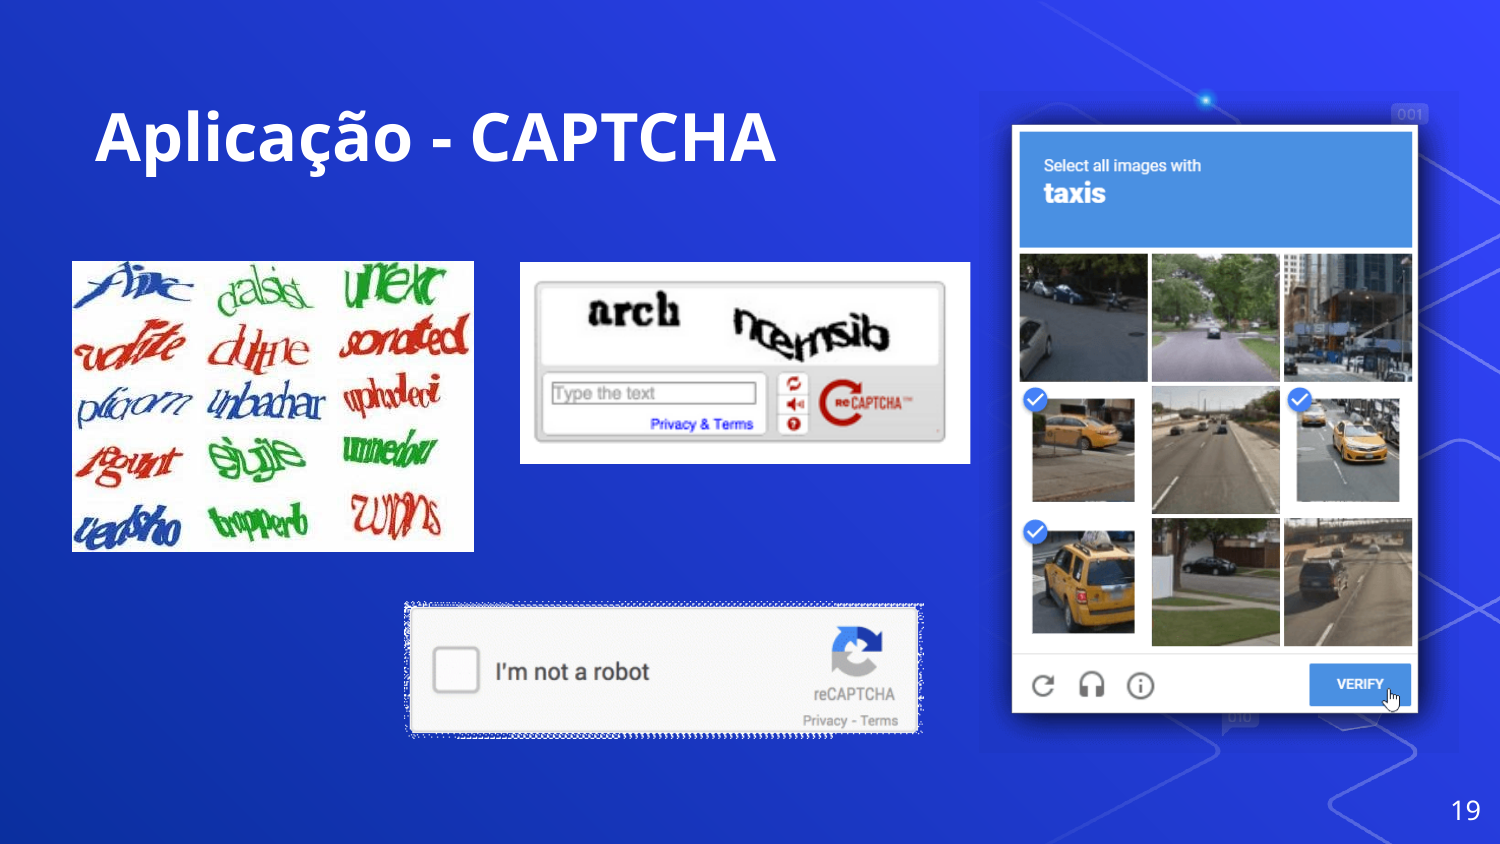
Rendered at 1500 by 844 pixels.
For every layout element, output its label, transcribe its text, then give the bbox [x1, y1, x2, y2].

slide_number 19 [1391, 779, 1482, 844]
picture [0, 0, 1500, 844]
title Aplicação - CAPTCHA [95, 33, 1082, 175]
